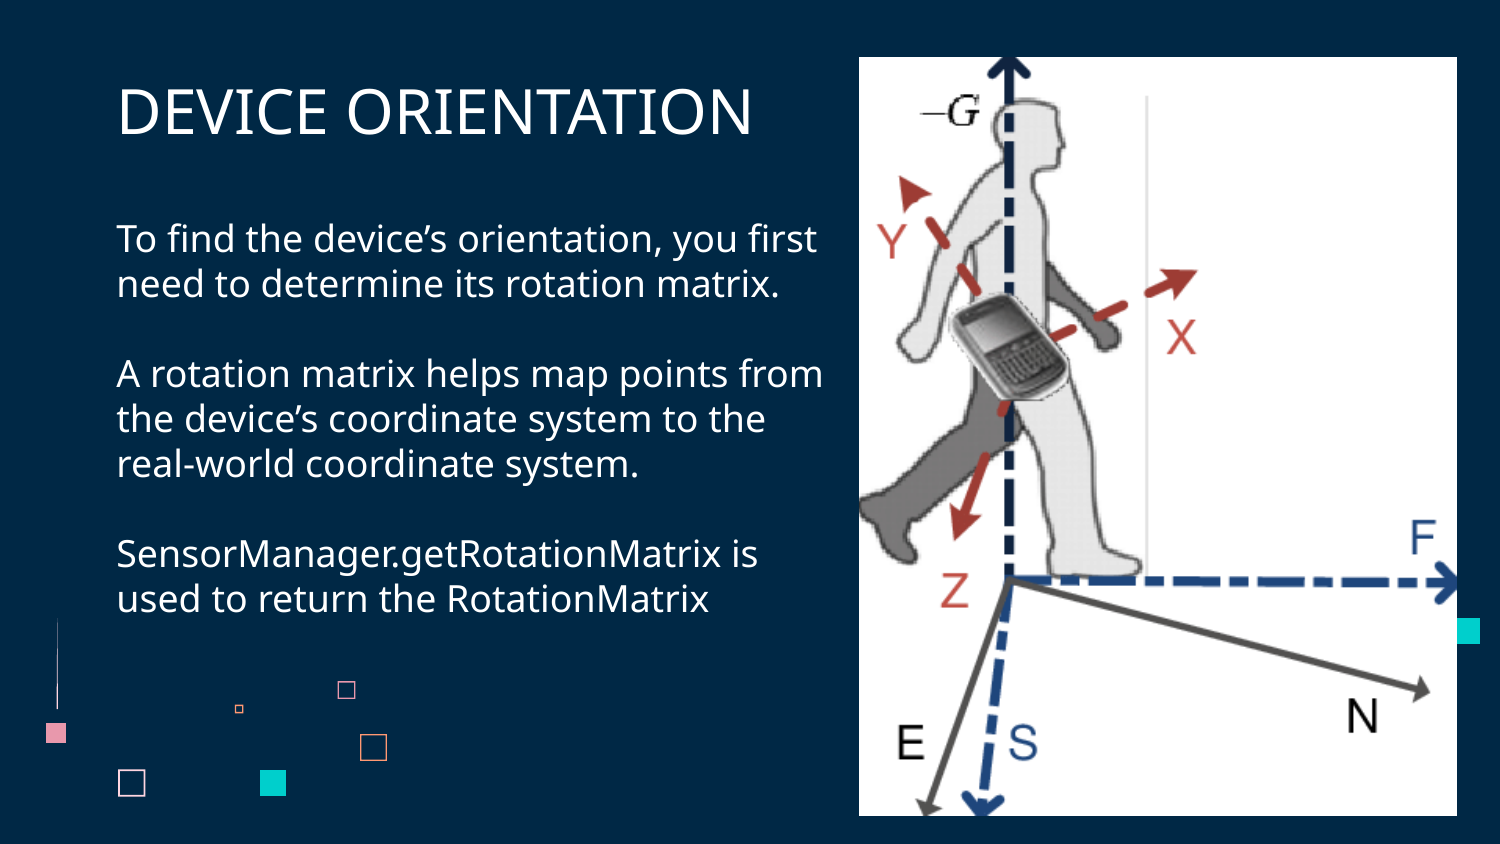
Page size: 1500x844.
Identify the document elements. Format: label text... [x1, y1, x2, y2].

picture [859, 57, 1457, 816]
title DEVICE ORIENTATION [101, 67, 854, 163]
list To find the device’s orientation, you first need to determine its rotation matrix. A rotation matrix helps map points from the device’s coordinate system to the real-world coordinate system. SensorManager.getRotationMatrix is used to return the RotationMatrix [101, 200, 842, 544]
